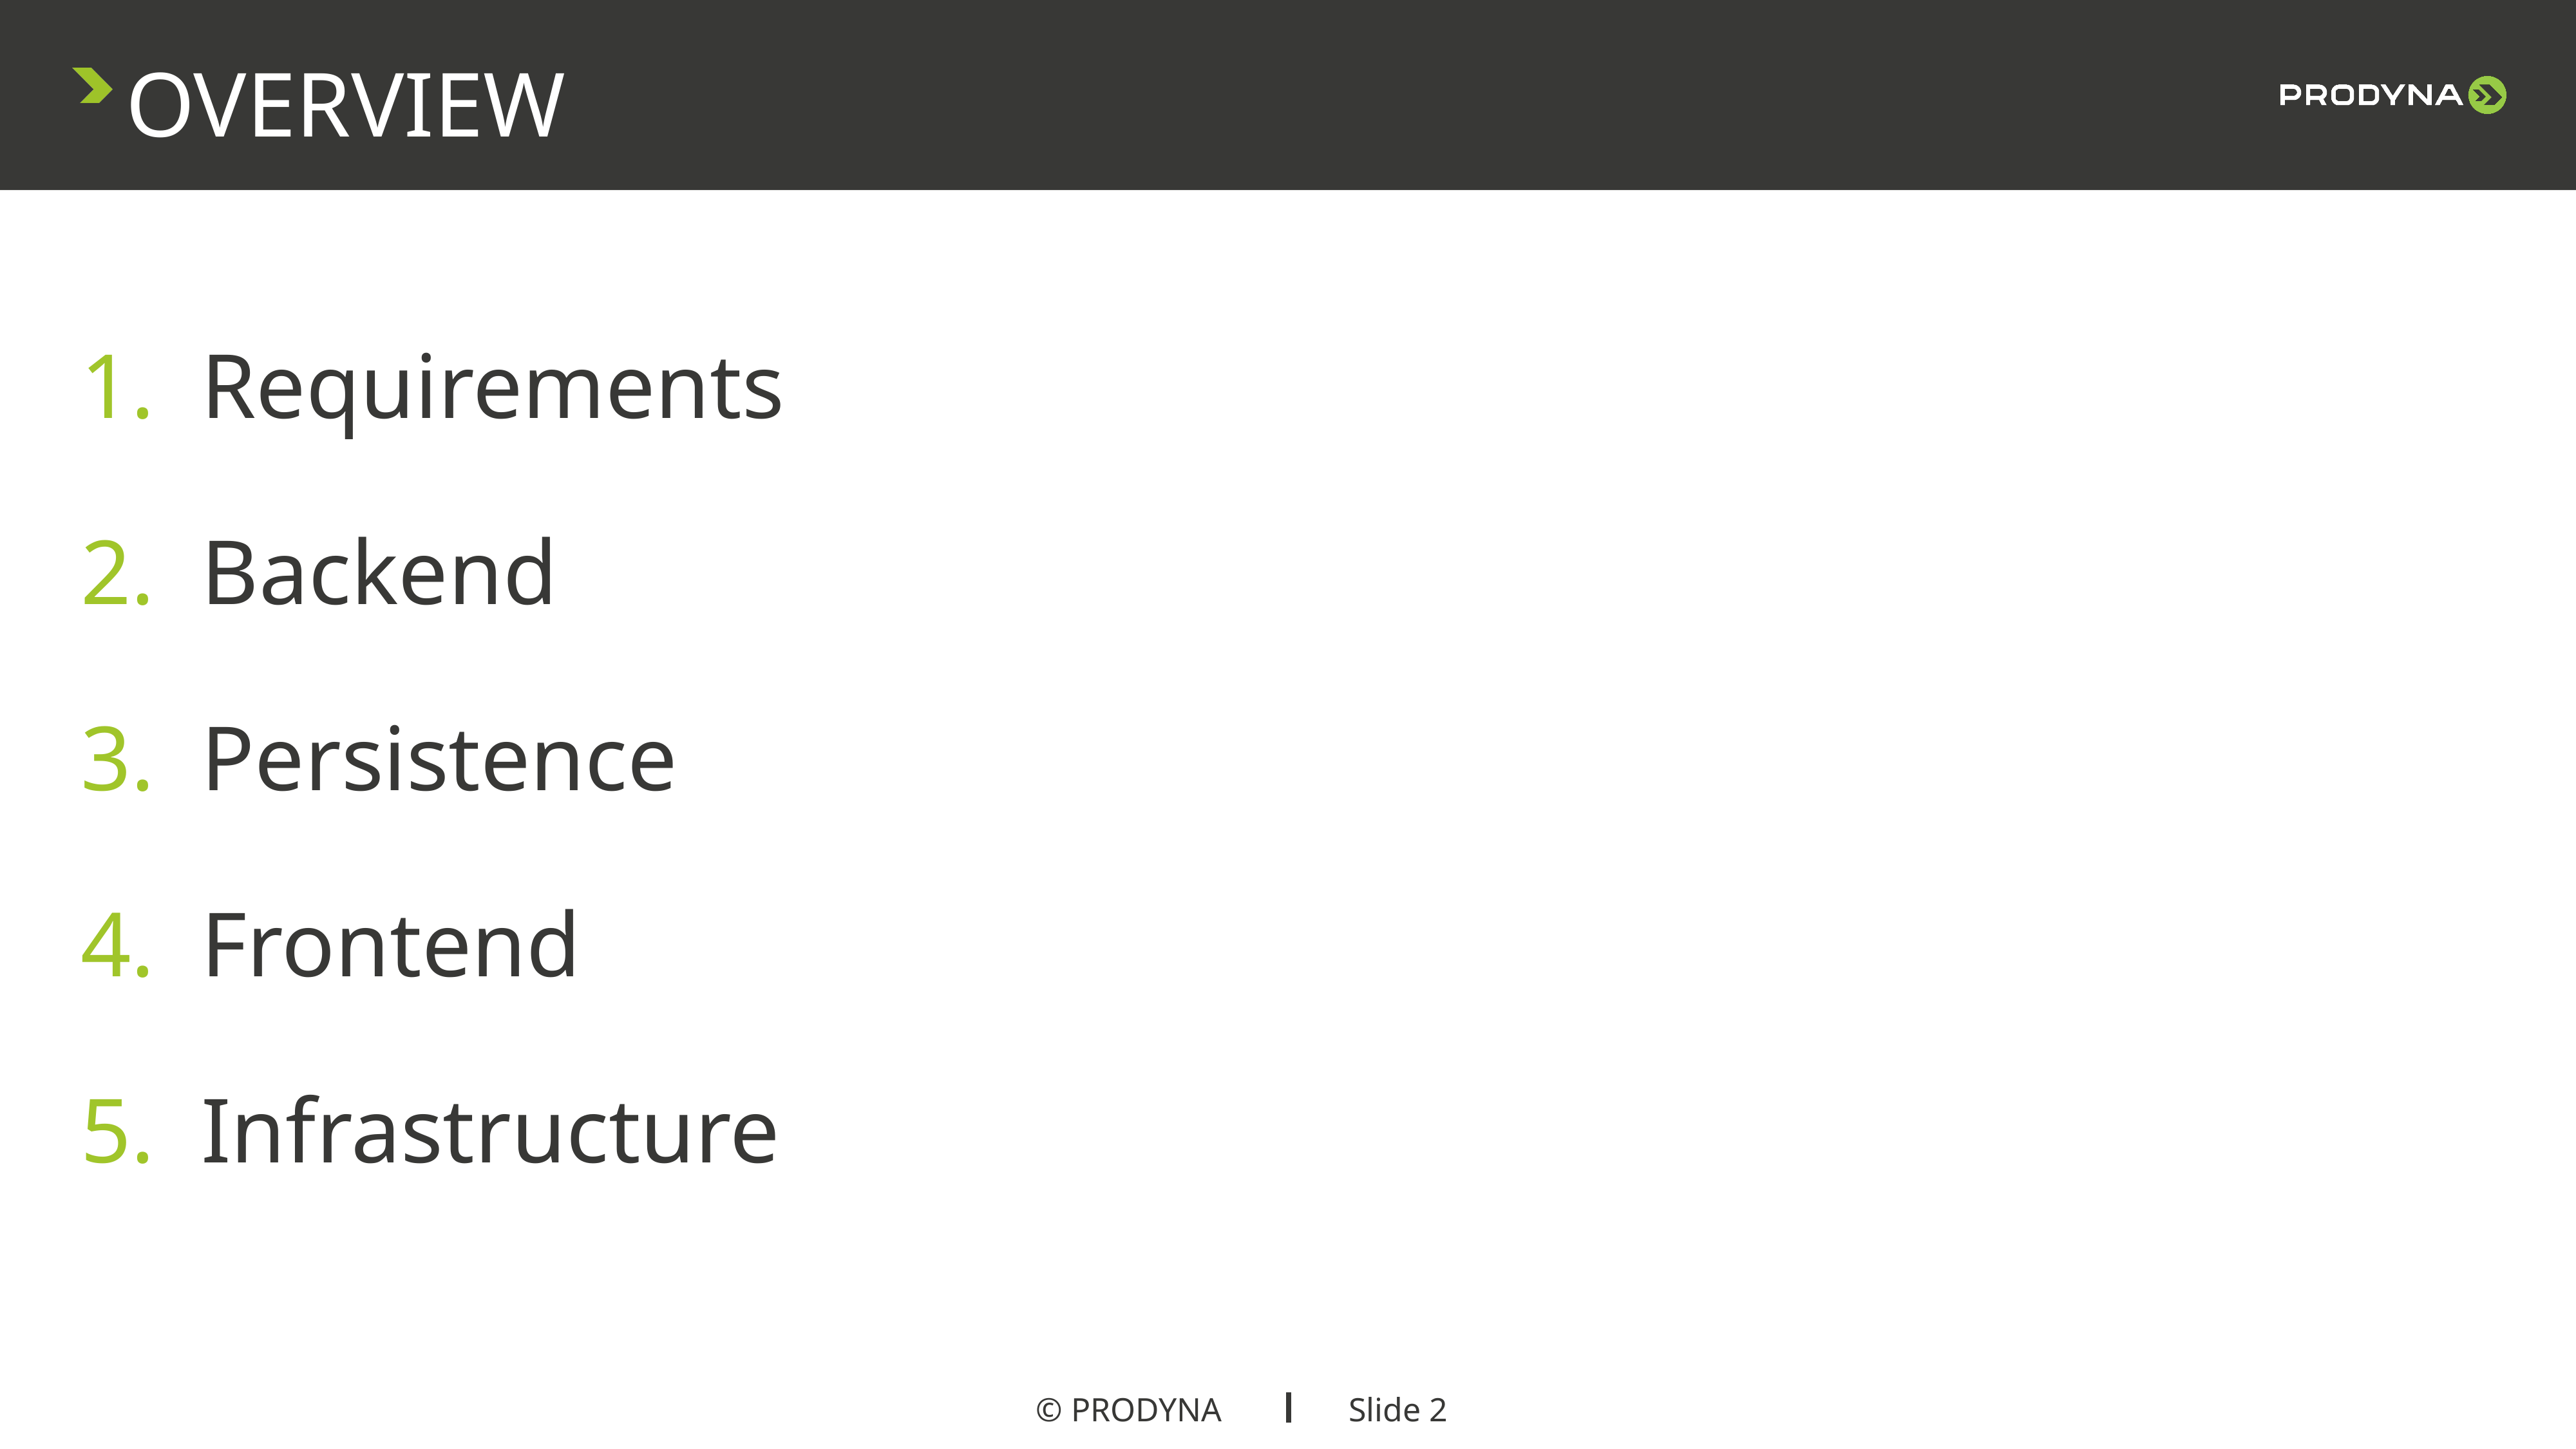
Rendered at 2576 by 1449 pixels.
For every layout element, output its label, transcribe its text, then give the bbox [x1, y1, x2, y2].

list Requirements Backend Persistence Frontend Infrastructure [71, 272, 2506, 1364]
picture [2280, 76, 2506, 114]
picture [72, 68, 113, 103]
list OVERVIEW [116, 55, 2237, 137]
